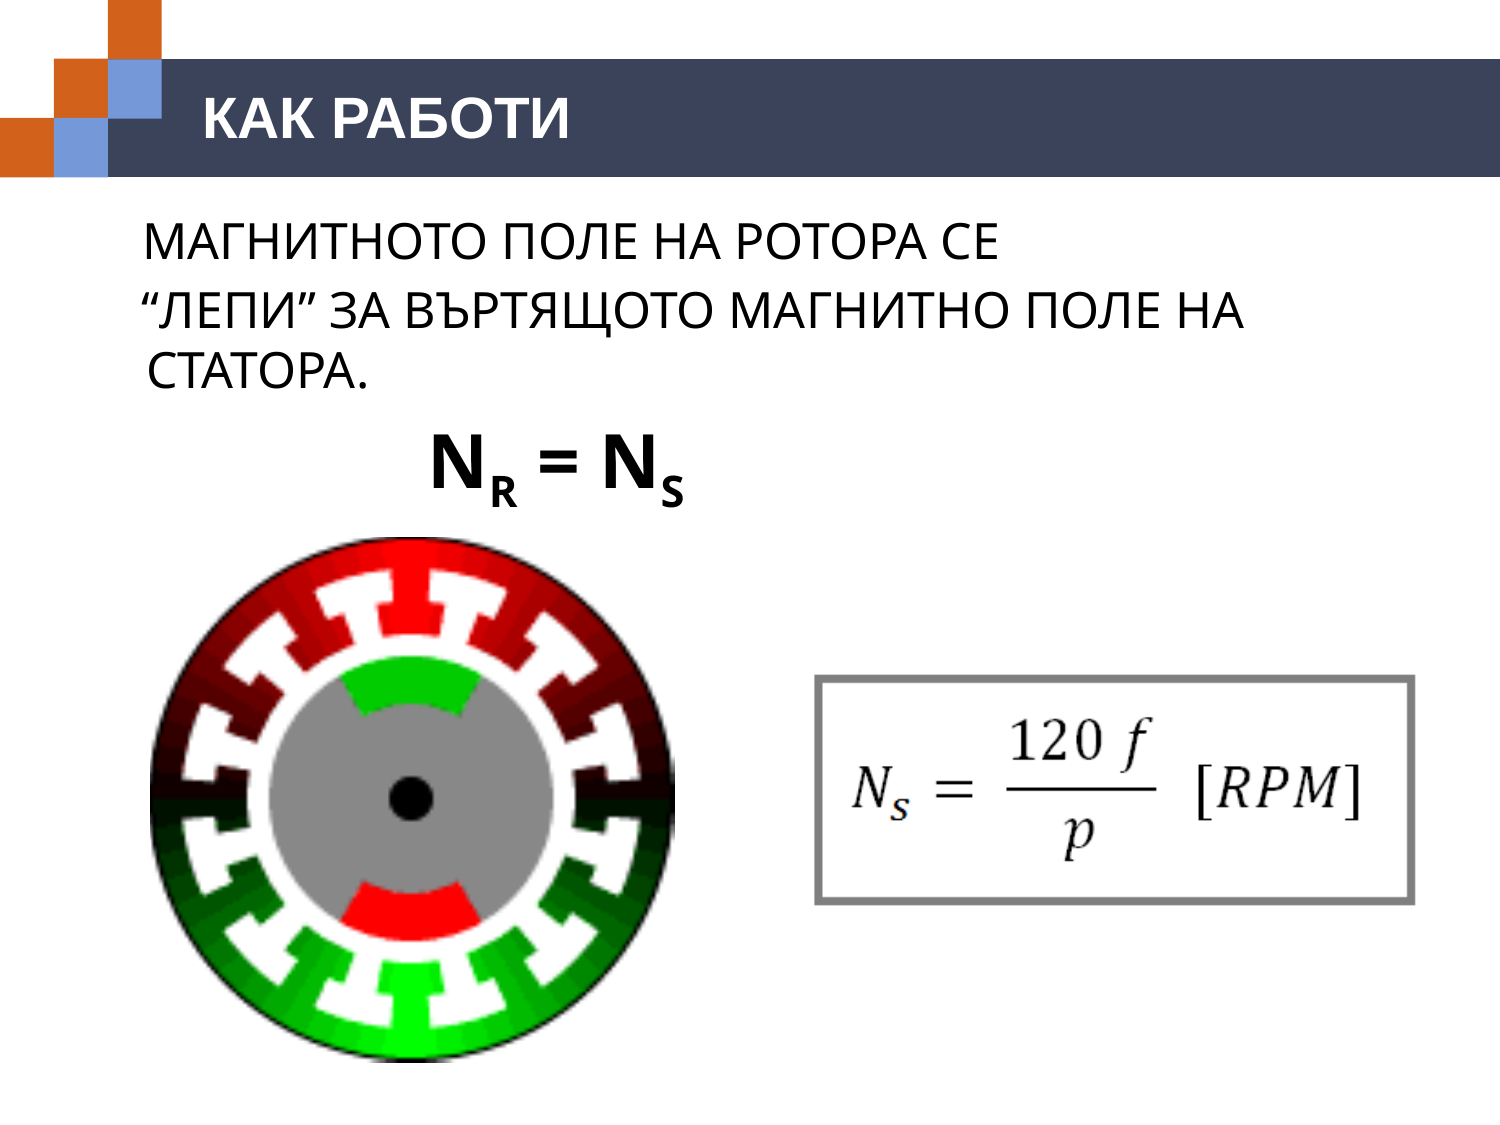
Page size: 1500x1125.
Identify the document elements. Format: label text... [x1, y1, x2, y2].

picture [799, 662, 1435, 917]
title КАК РАБОТИ [187, 74, 1401, 156]
picture [149, 537, 676, 1063]
list МАГНИТНОТО ПОЛЕ НА РОТОРА СЕ “ЛЕПИ” ЗА ВЪРТЯЩОТО МАГНИТНО ПОЛЕ НА СТАТОРА. NR = NS [74, 201, 1426, 1063]
